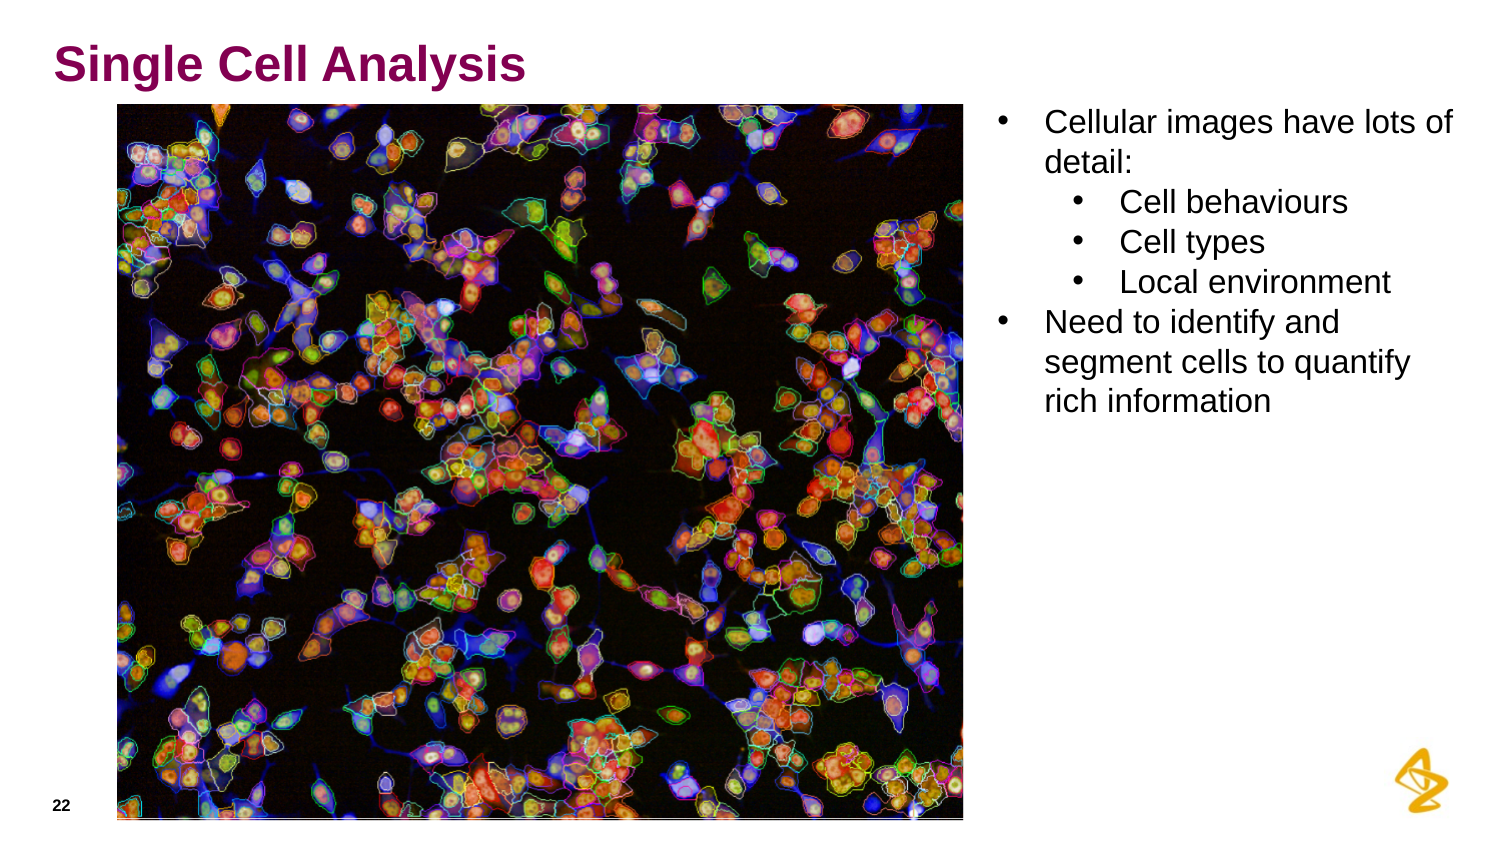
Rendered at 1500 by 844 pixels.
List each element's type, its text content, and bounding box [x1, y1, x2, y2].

picture [1384, 737, 1459, 824]
title Single Cell Analysis [38, 23, 1477, 107]
picture [116, 104, 964, 821]
slide_number 22 [52, 795, 111, 822]
text_box Cellular images have lots of detail: Cell behaviours Cell types Local environment Need to identify and segment cells to quantify rich information [982, 92, 1484, 427]
